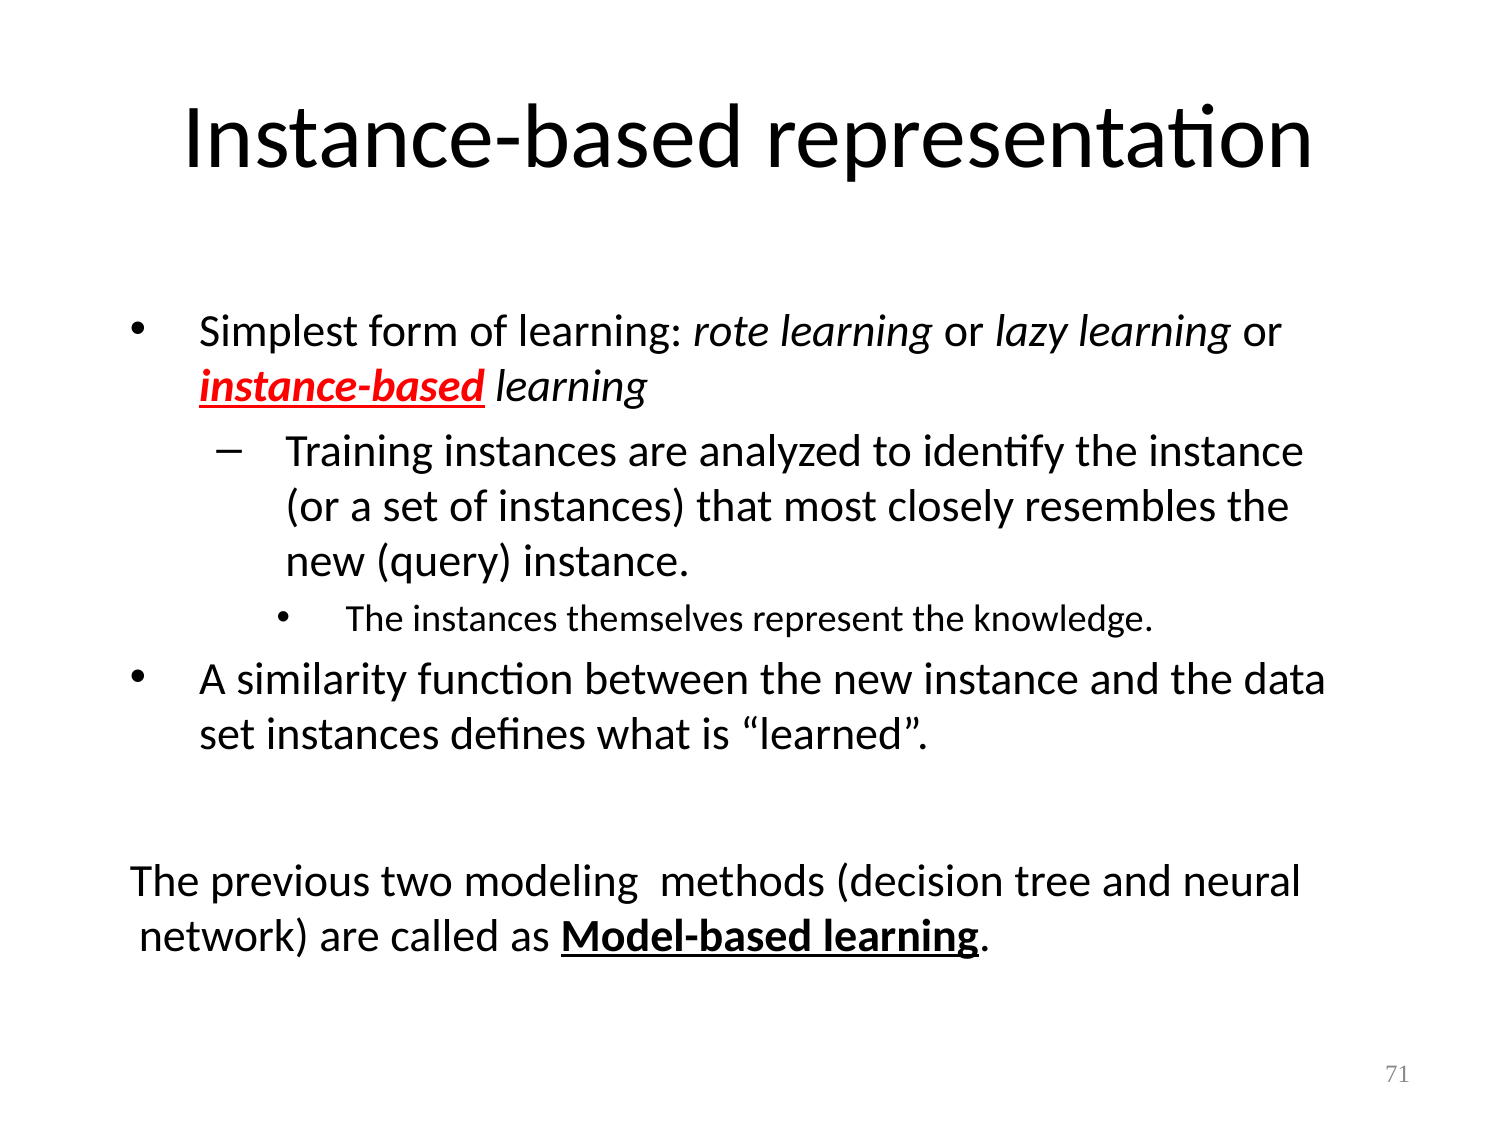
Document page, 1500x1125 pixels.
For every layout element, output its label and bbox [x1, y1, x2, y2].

title [112, 36, 1388, 225]
list [115, 292, 1353, 968]
slide_number [1074, 1042, 1425, 1103]
